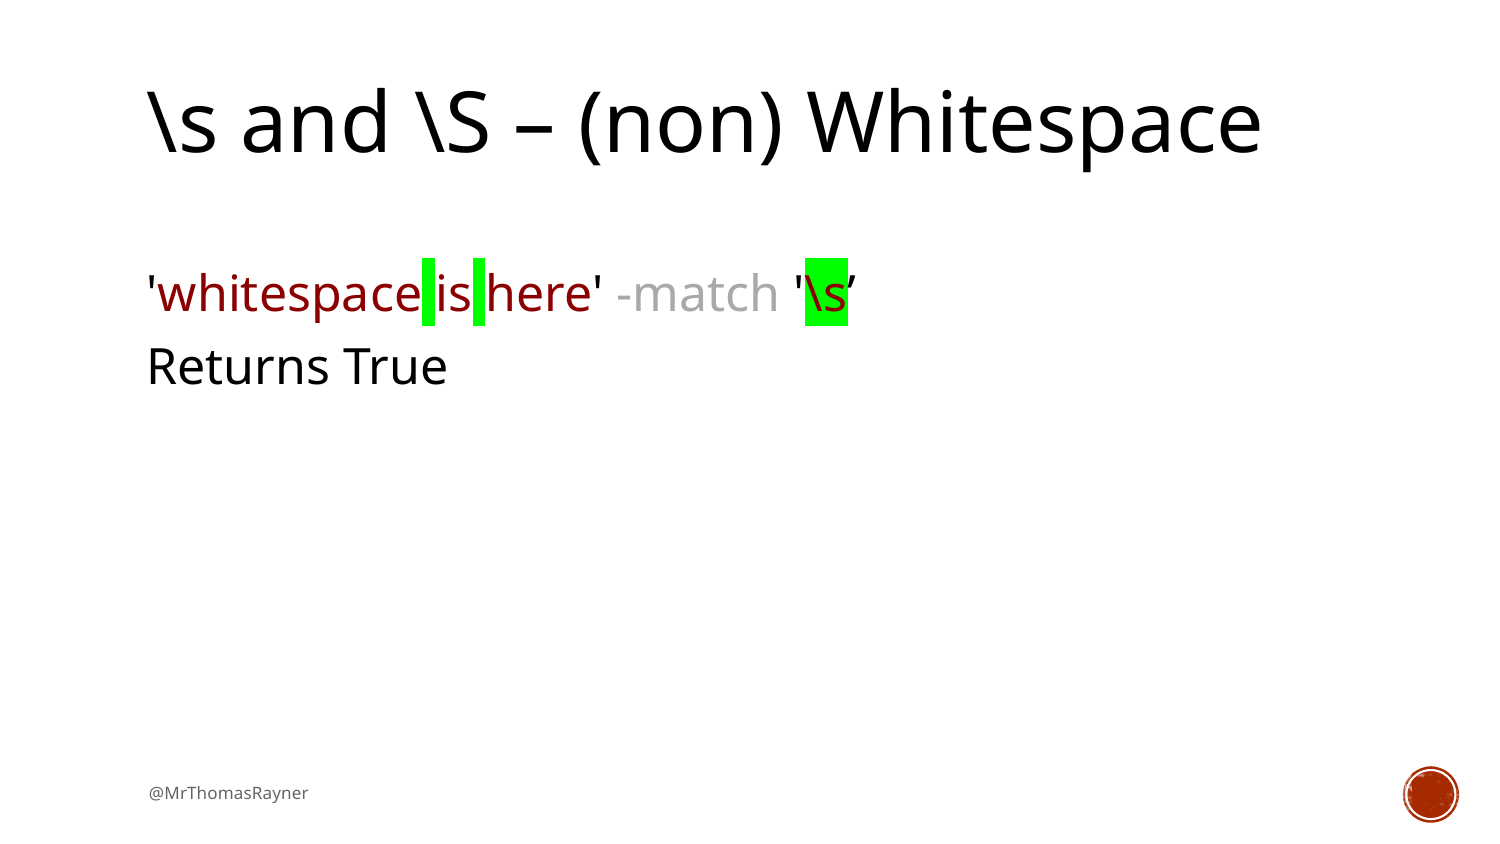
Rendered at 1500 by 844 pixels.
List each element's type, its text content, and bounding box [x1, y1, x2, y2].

list 'whitespace is here' -match '\s’ Returns True [131, 261, 1370, 760]
footer @MrThomasRayner [133, 771, 913, 817]
title \s and \S – (non) Whitespace [131, 59, 1370, 192]
